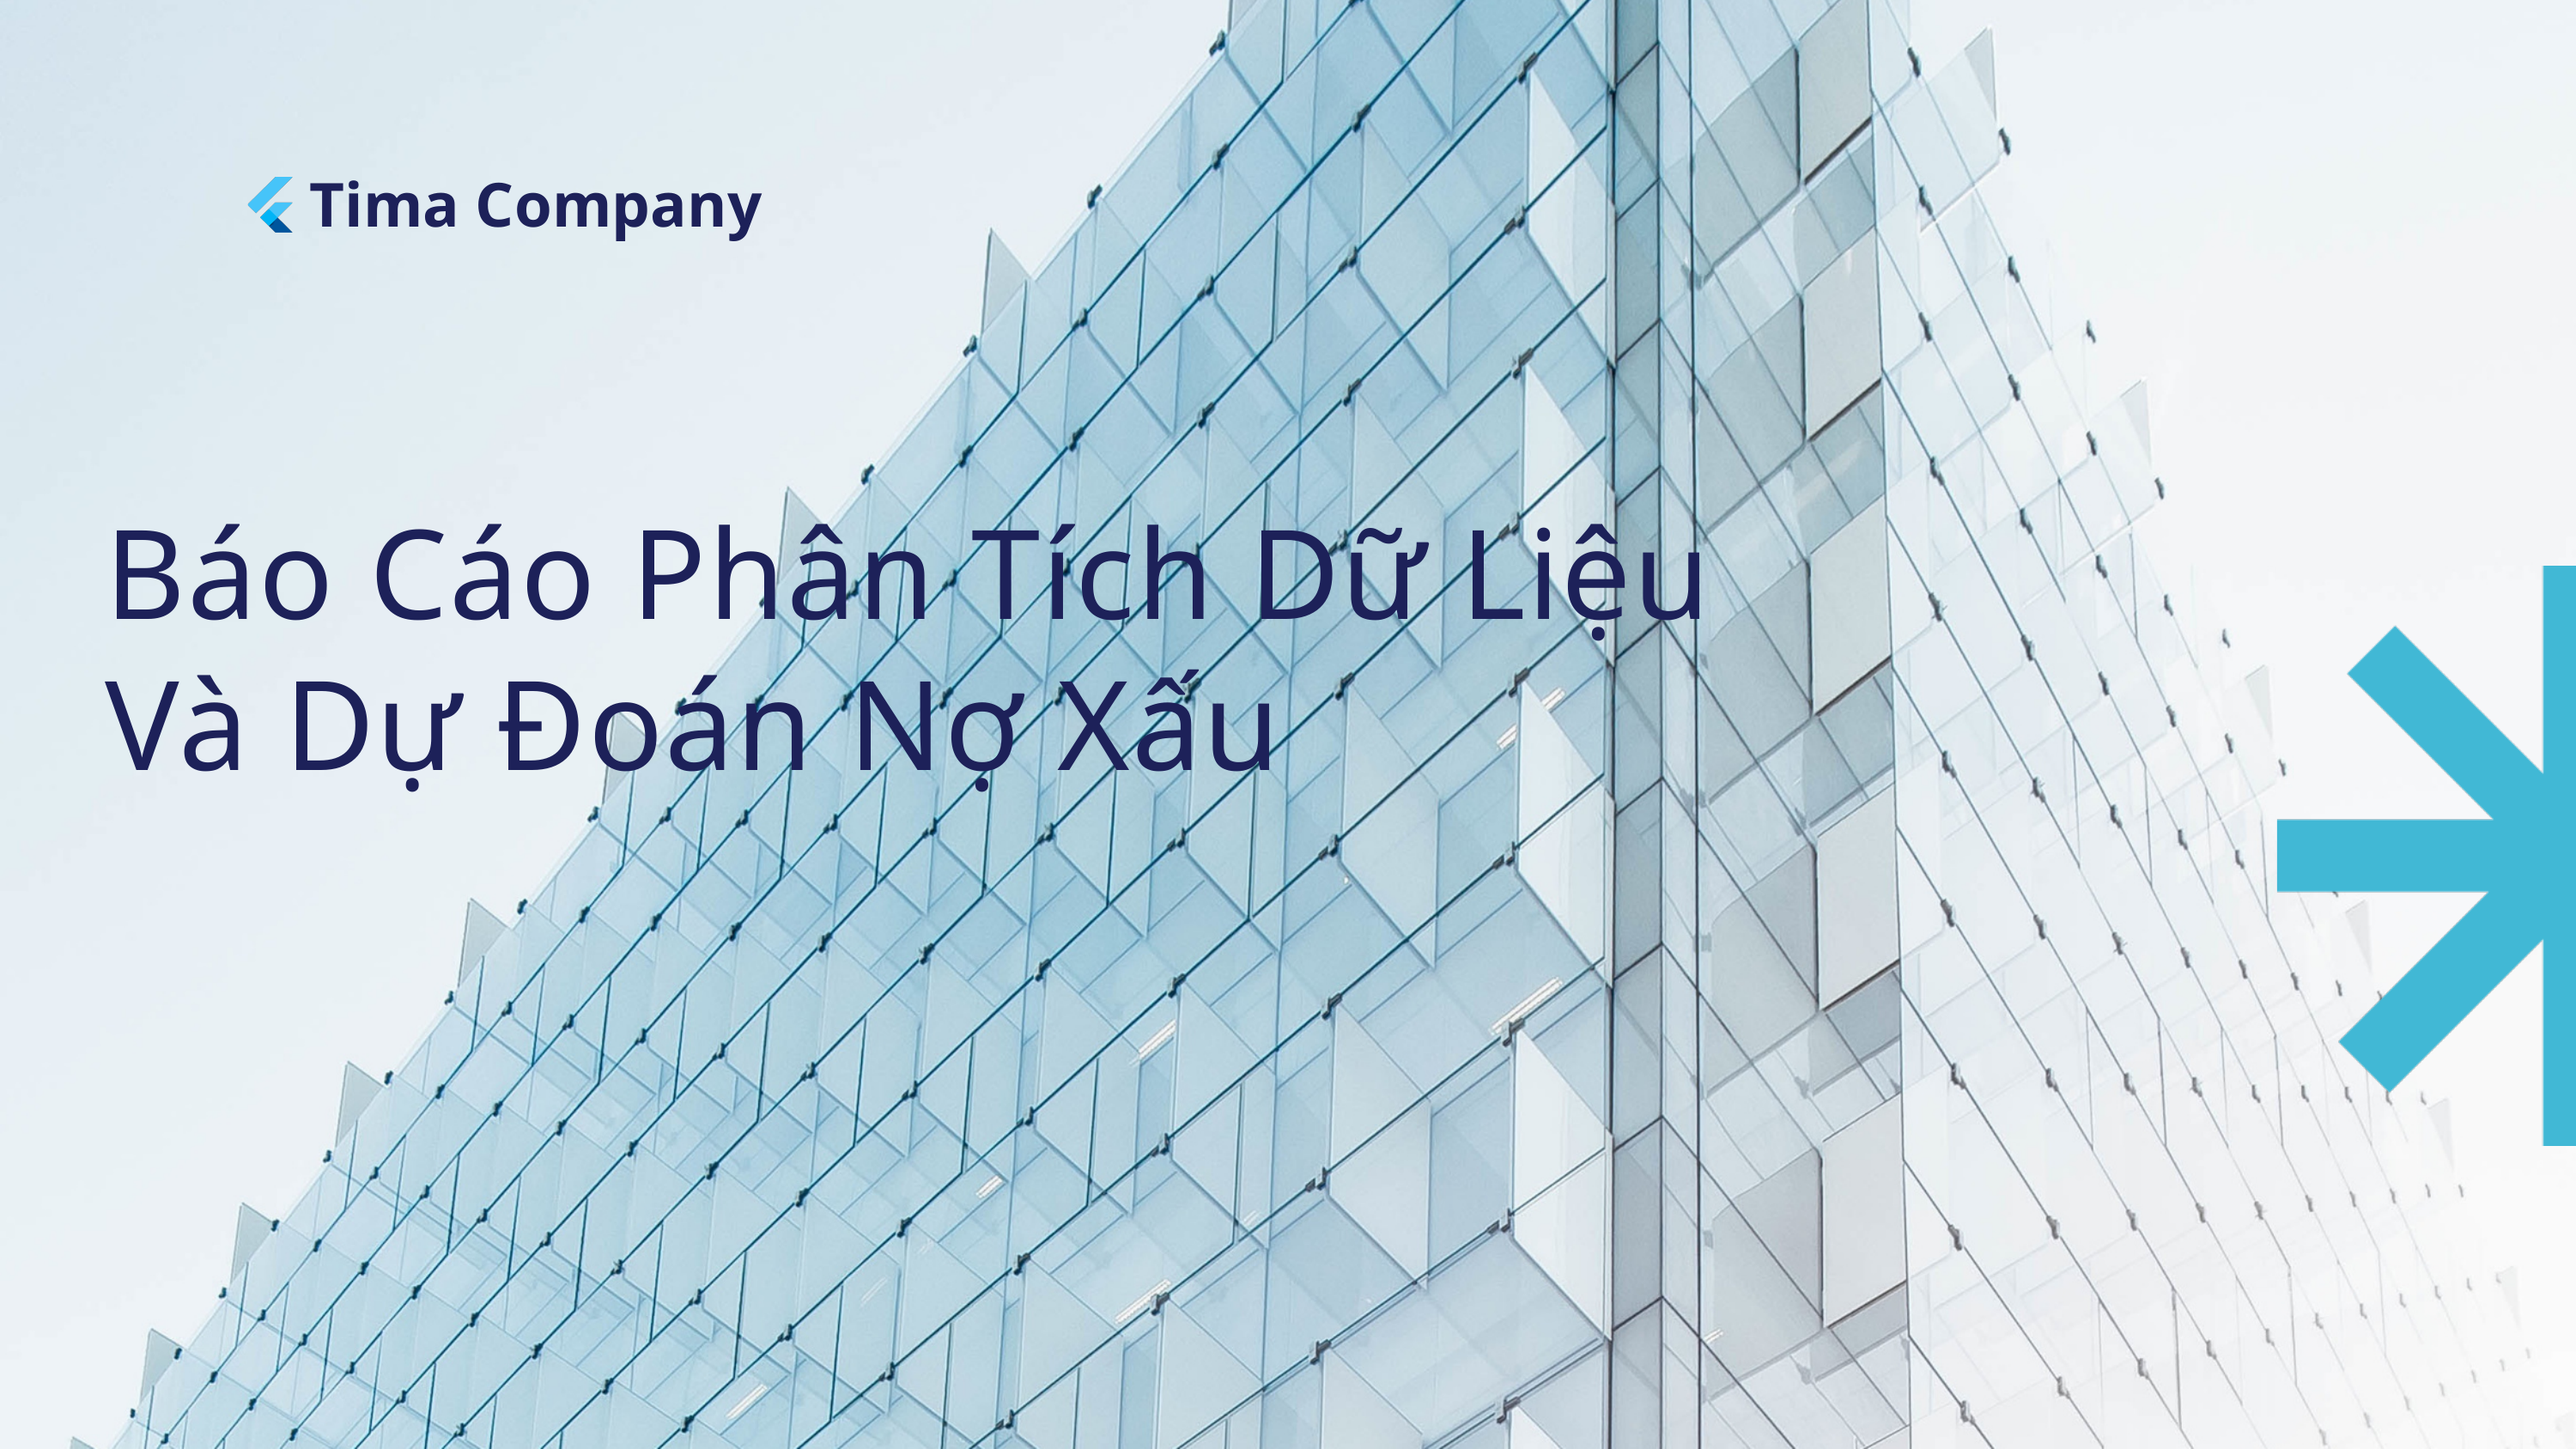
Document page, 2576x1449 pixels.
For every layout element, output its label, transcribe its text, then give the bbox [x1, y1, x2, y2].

text_box [0, 0, 2576, 1449]
text_box [247, 177, 293, 233]
text_box [2276, 566, 2576, 1146]
text_box Tima Company [309, 137, 1060, 239]
text_box Báo Cáo Phân Tích Dữ Liệu Và Dự Đoán Nợ Xấu [105, 492, 1908, 946]
